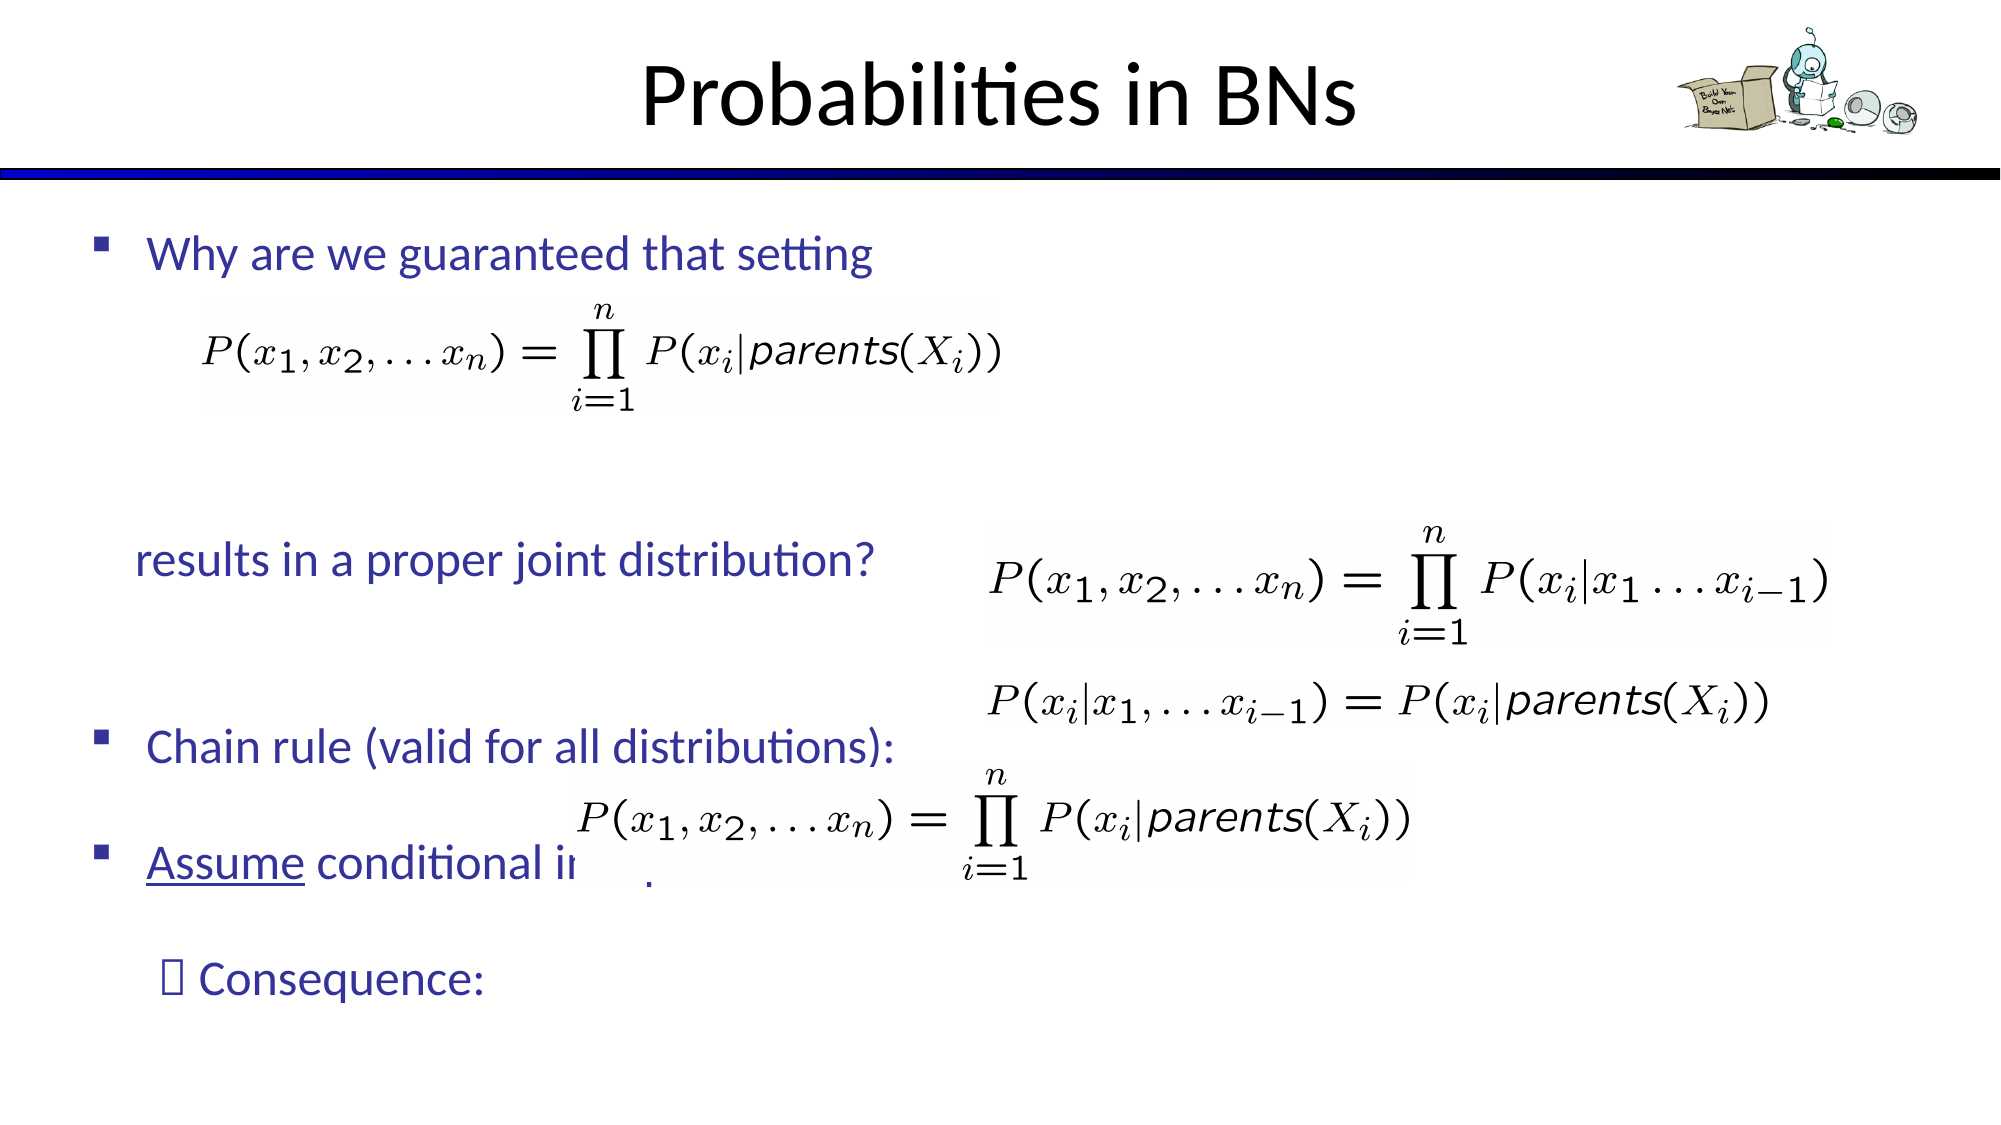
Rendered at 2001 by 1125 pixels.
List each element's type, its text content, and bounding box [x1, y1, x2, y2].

title Probabilities in BNs [462, 0, 1538, 183]
picture [1674, 24, 2000, 326]
picture [987, 680, 1768, 726]
picture [574, 767, 1409, 883]
list Why are we guaranteed that setting results in a proper joint distribution? Chain rule (valid for all distributions): Assume conditional independences:  Consequence: Not every BN can represent every joint distribution The topology enforces certain conditional independencies [74, 224, 1426, 1013]
picture [987, 524, 1827, 648]
picture [199, 301, 1001, 413]
